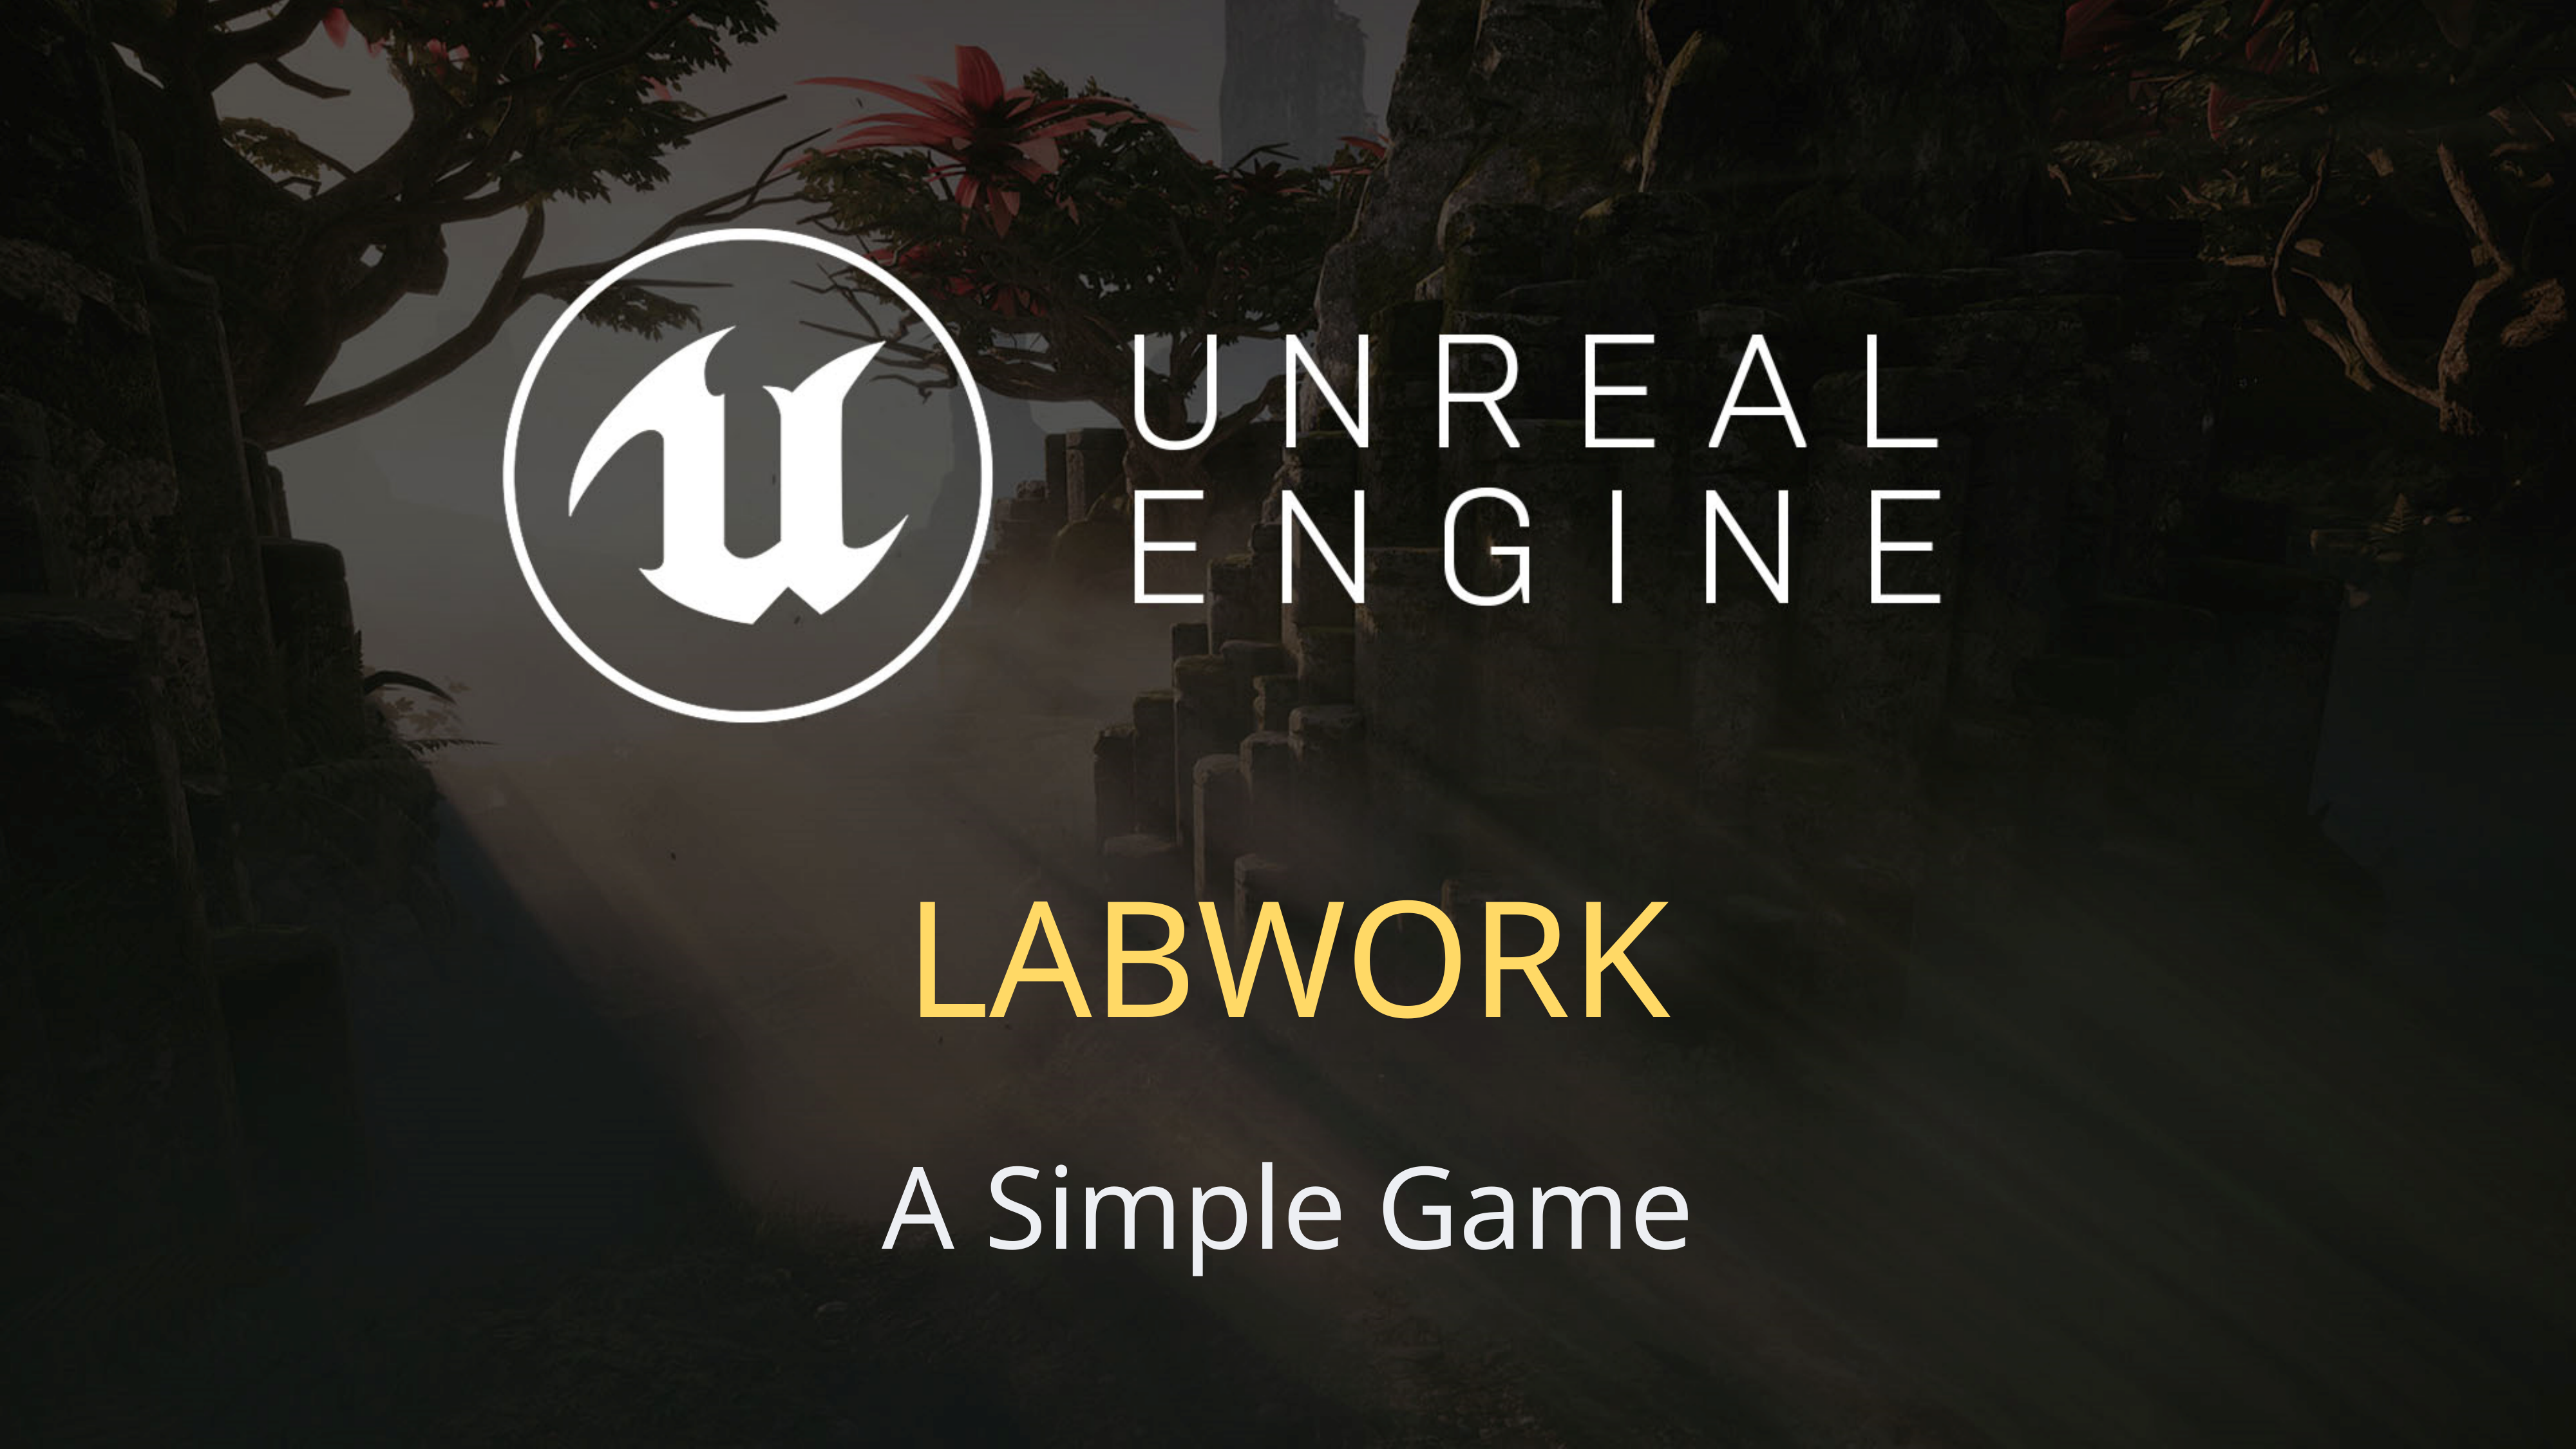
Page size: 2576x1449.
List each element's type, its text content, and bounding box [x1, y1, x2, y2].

picture [0, 0, 2576, 1449]
list LABWORK [177, 749, 2399, 1057]
list A Simple Game [177, 1146, 2399, 1293]
